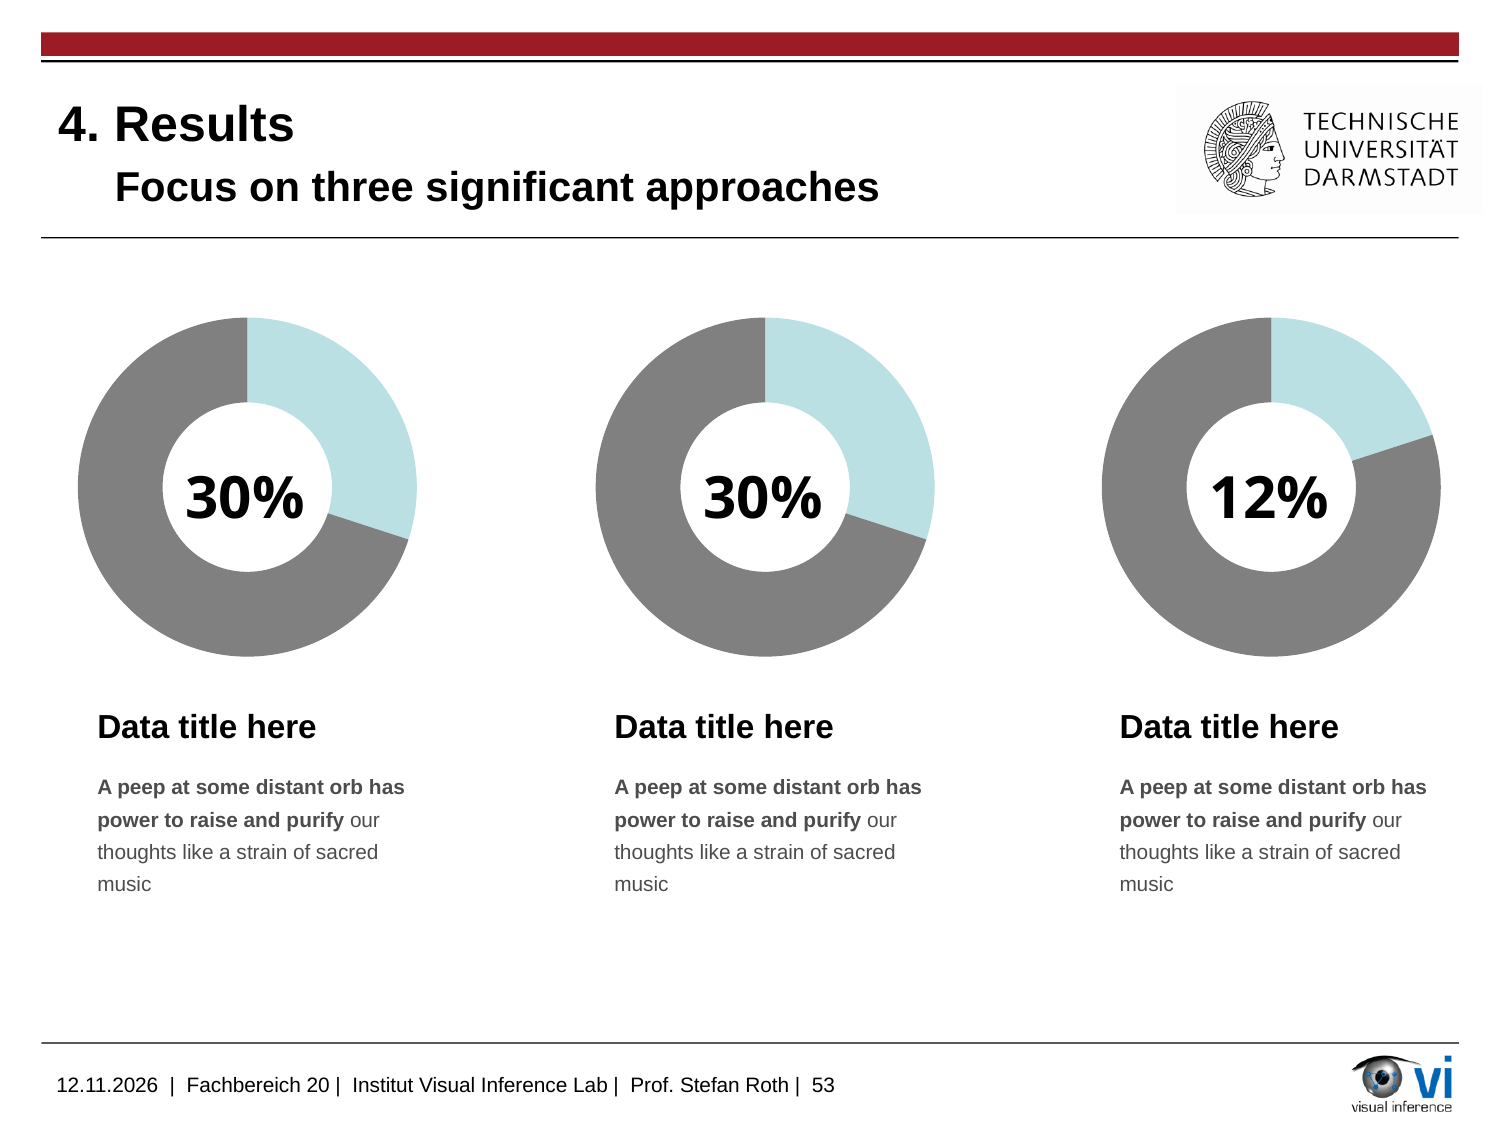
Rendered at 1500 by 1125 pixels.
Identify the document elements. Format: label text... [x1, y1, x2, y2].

title 4. Results Focus on three significant approaches [58, 81, 1149, 220]
picture [1351, 1055, 1500, 1112]
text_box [23, 310, 471, 664]
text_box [541, 310, 989, 664]
text_box Data title here A peep at some distant orb has power to raise and purify our thoughts like a strain of sacred music [1119, 687, 1476, 902]
text_box Data title here A peep at some distant orb has power to raise and purify our thoughts like a strain of sacred music [97, 687, 453, 902]
text_box Data title here A peep at some distant orb has power to raise and purify our thoughts like a strain of sacred music [614, 687, 970, 902]
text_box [1047, 310, 1495, 664]
picture [1175, 84, 1483, 214]
